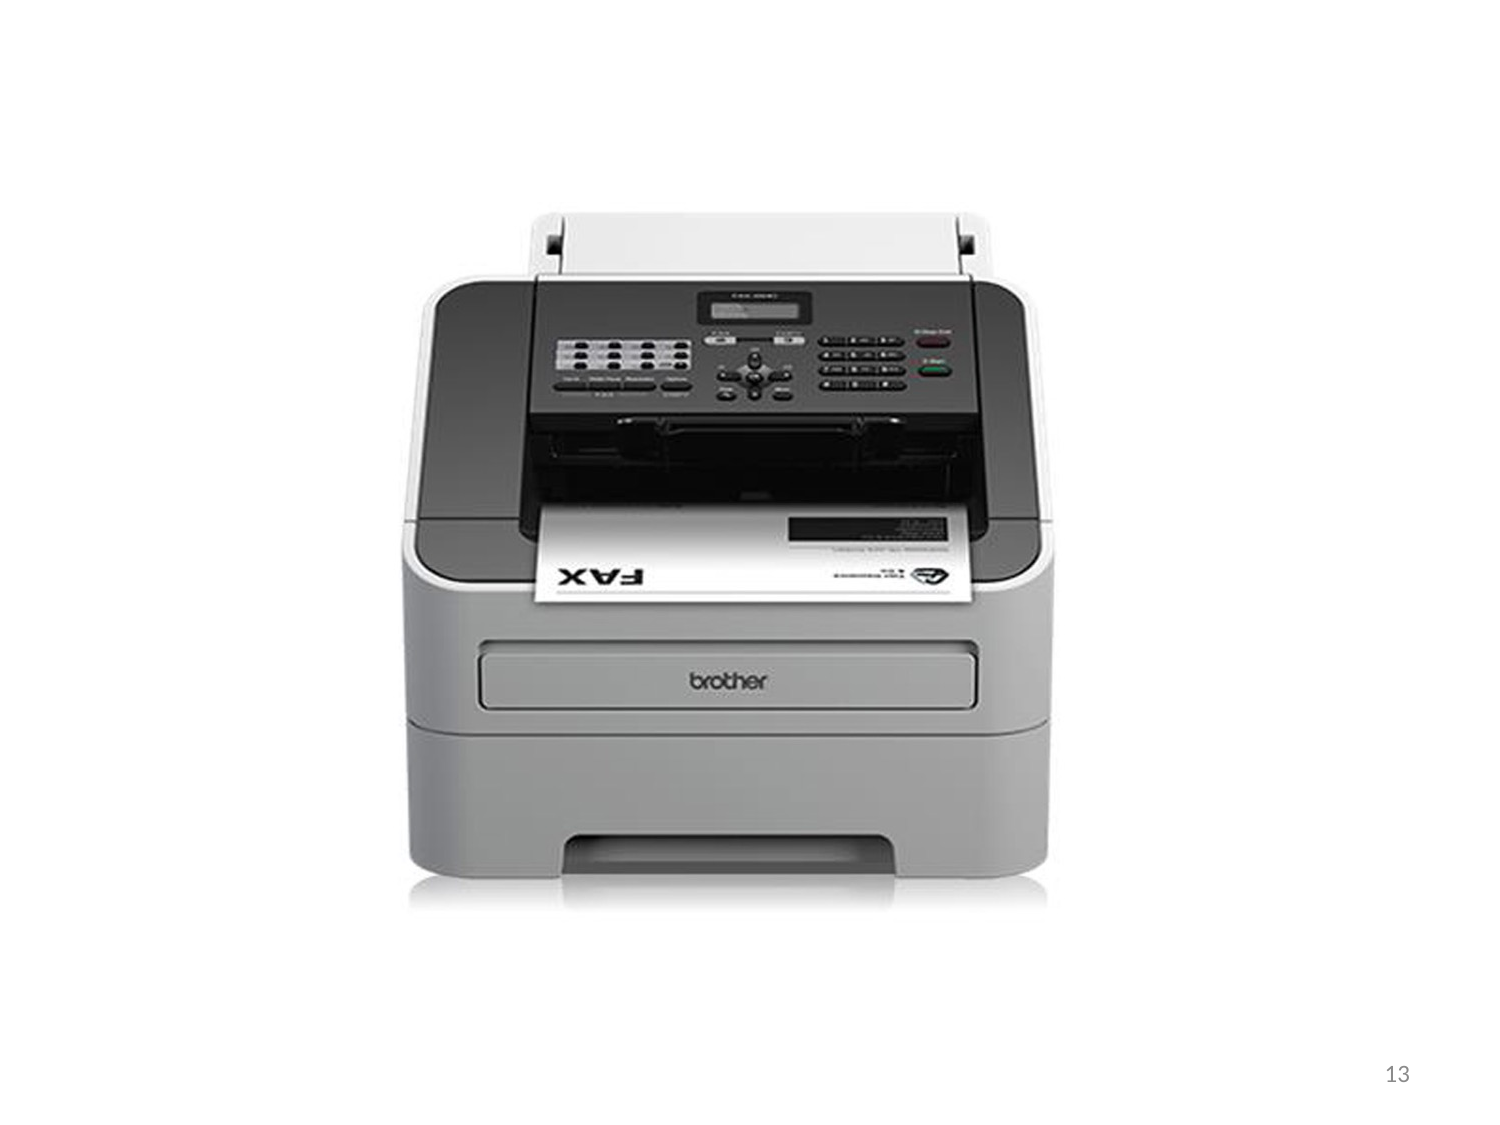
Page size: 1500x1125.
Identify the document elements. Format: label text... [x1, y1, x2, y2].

picture [368, 202, 1090, 923]
slide_number 13 [1074, 1042, 1425, 1103]
